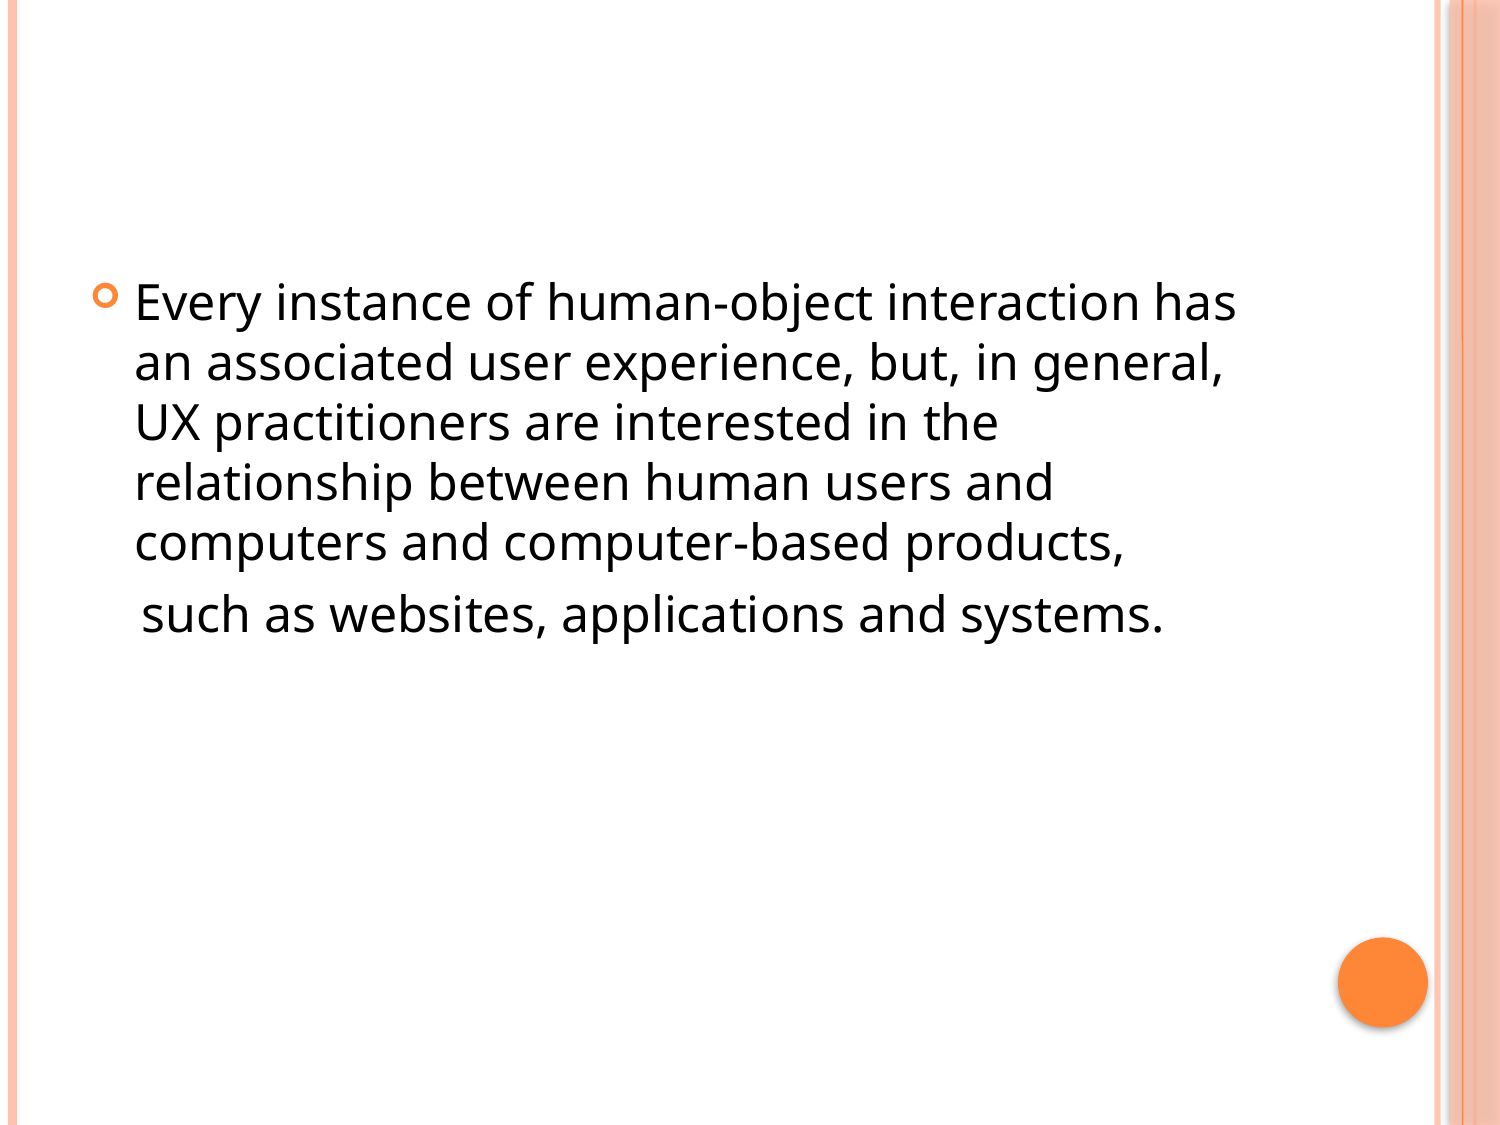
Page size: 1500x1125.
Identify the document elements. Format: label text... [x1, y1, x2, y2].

list Every instance of human-object interaction has an associated user experience, but, in general, UX practitioners are interested in the relationship between human users and computers and computer-based products, such as websites, applications and systems. [75, 262, 1300, 1062]
